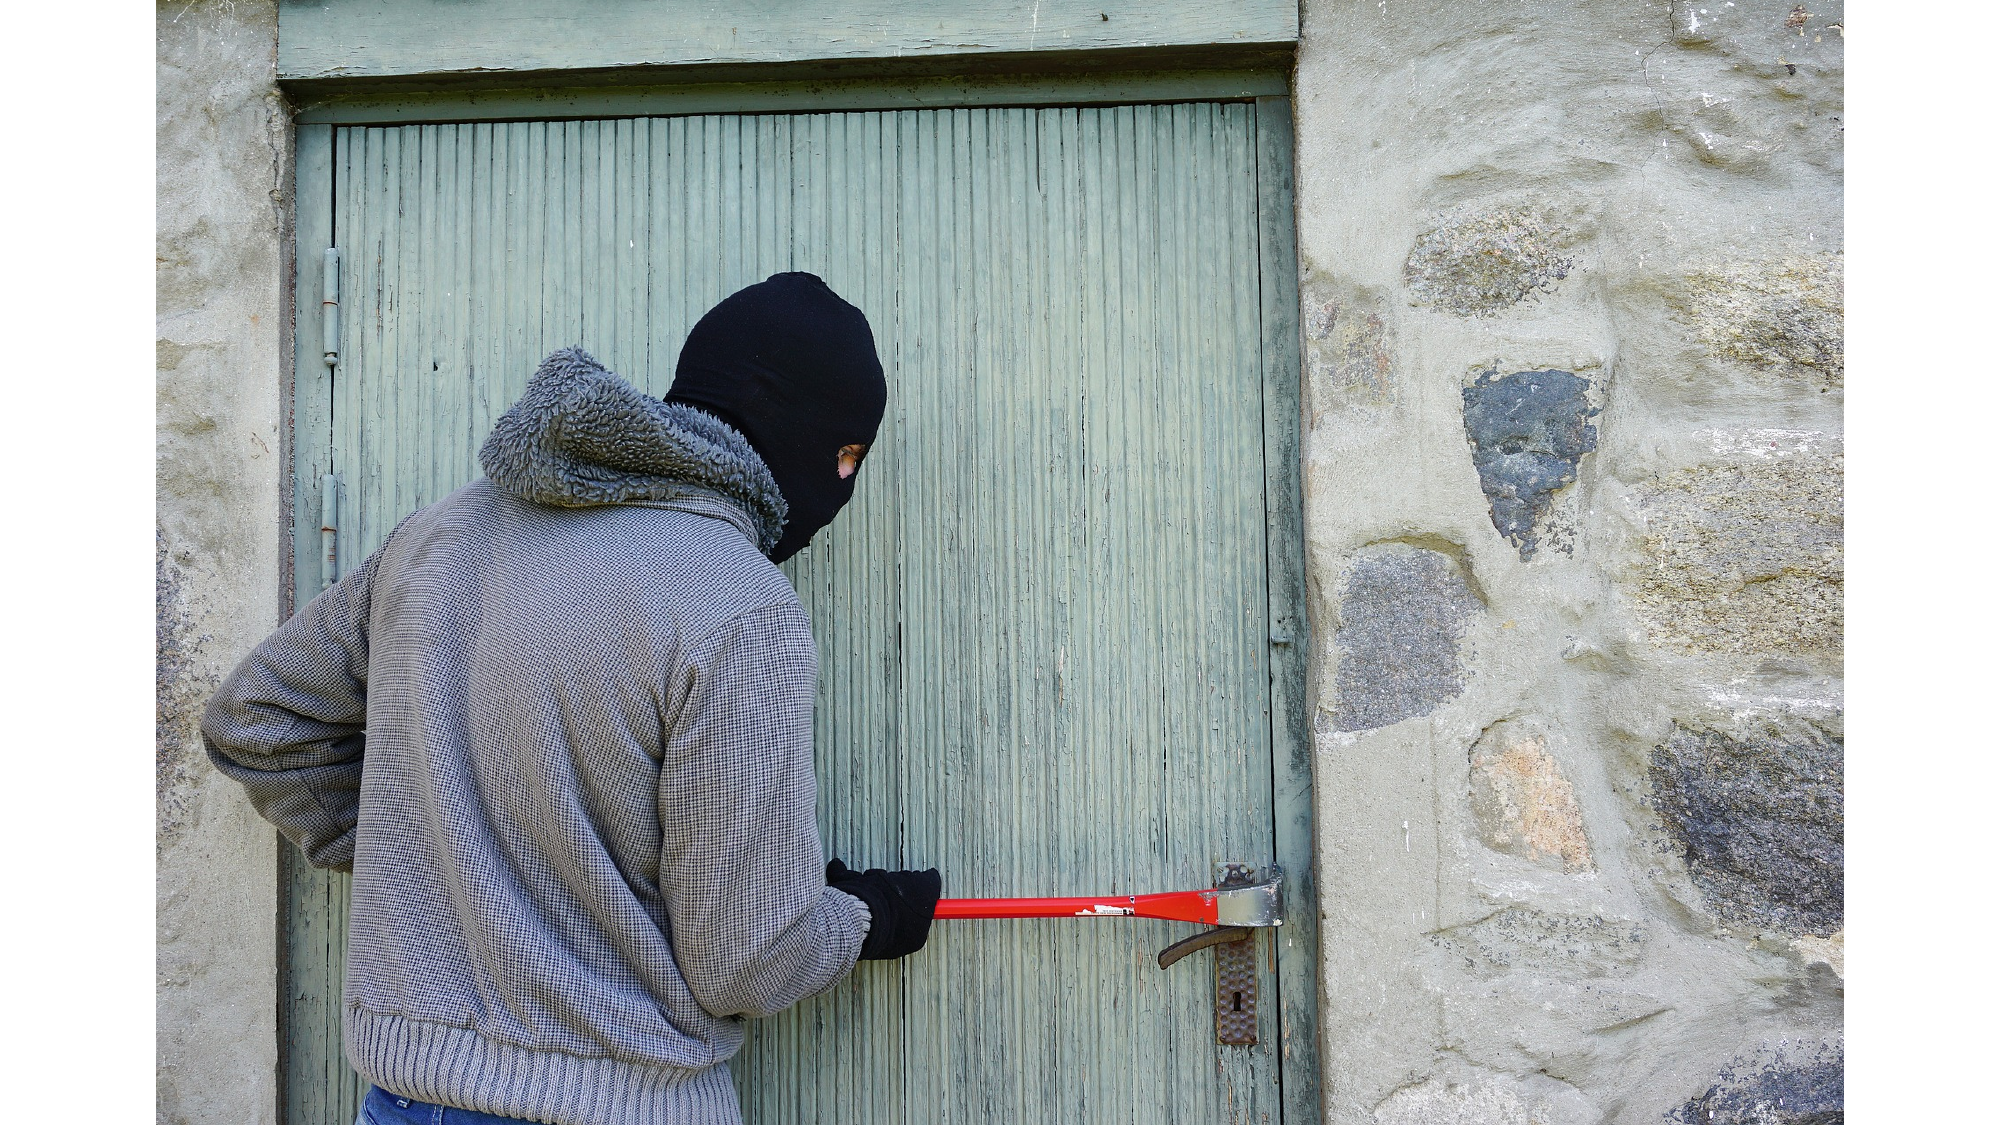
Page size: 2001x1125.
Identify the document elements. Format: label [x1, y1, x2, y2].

picture [156, 0, 1844, 1125]
